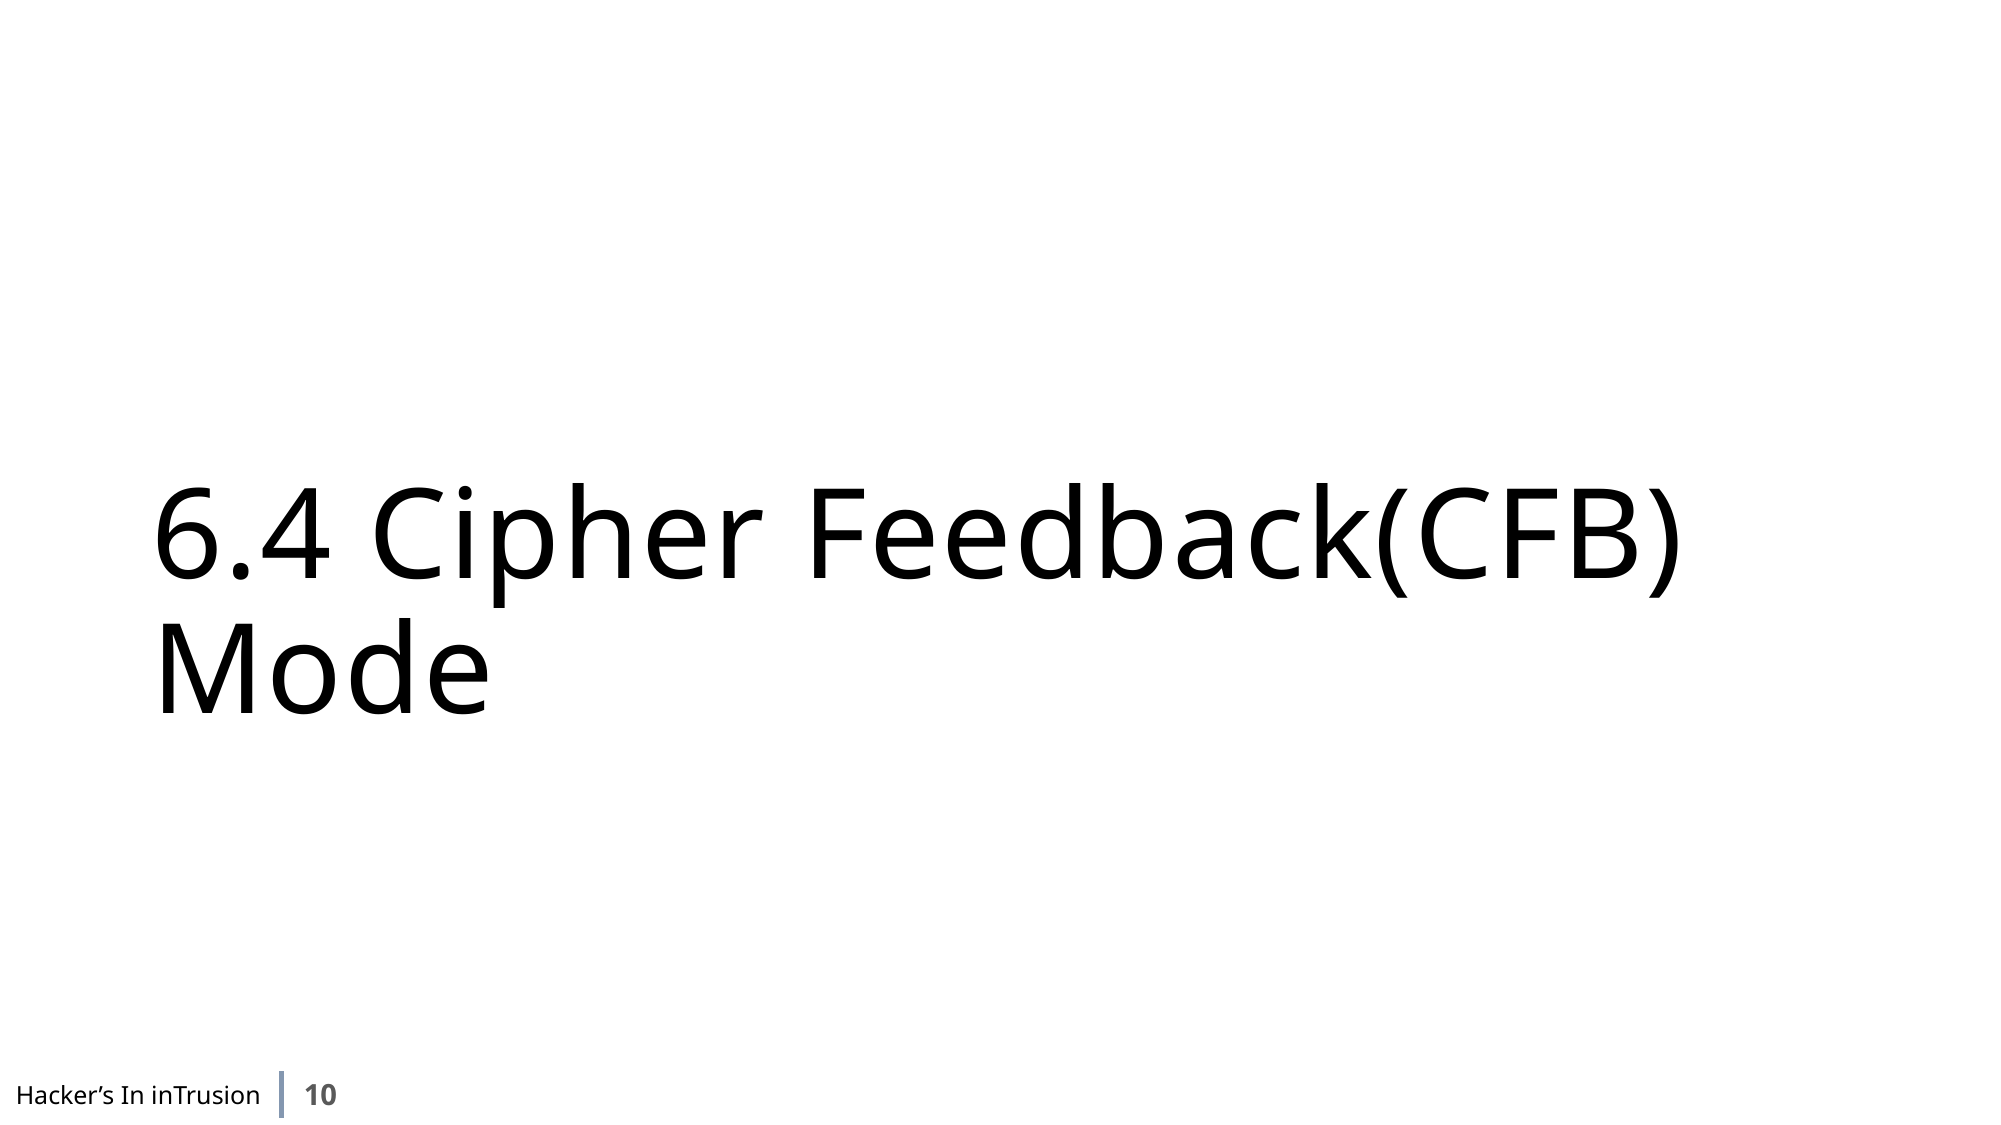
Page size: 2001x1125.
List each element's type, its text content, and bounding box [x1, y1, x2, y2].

title 6.4 Cipher Feedback(CFB) Mode [136, 280, 1862, 749]
